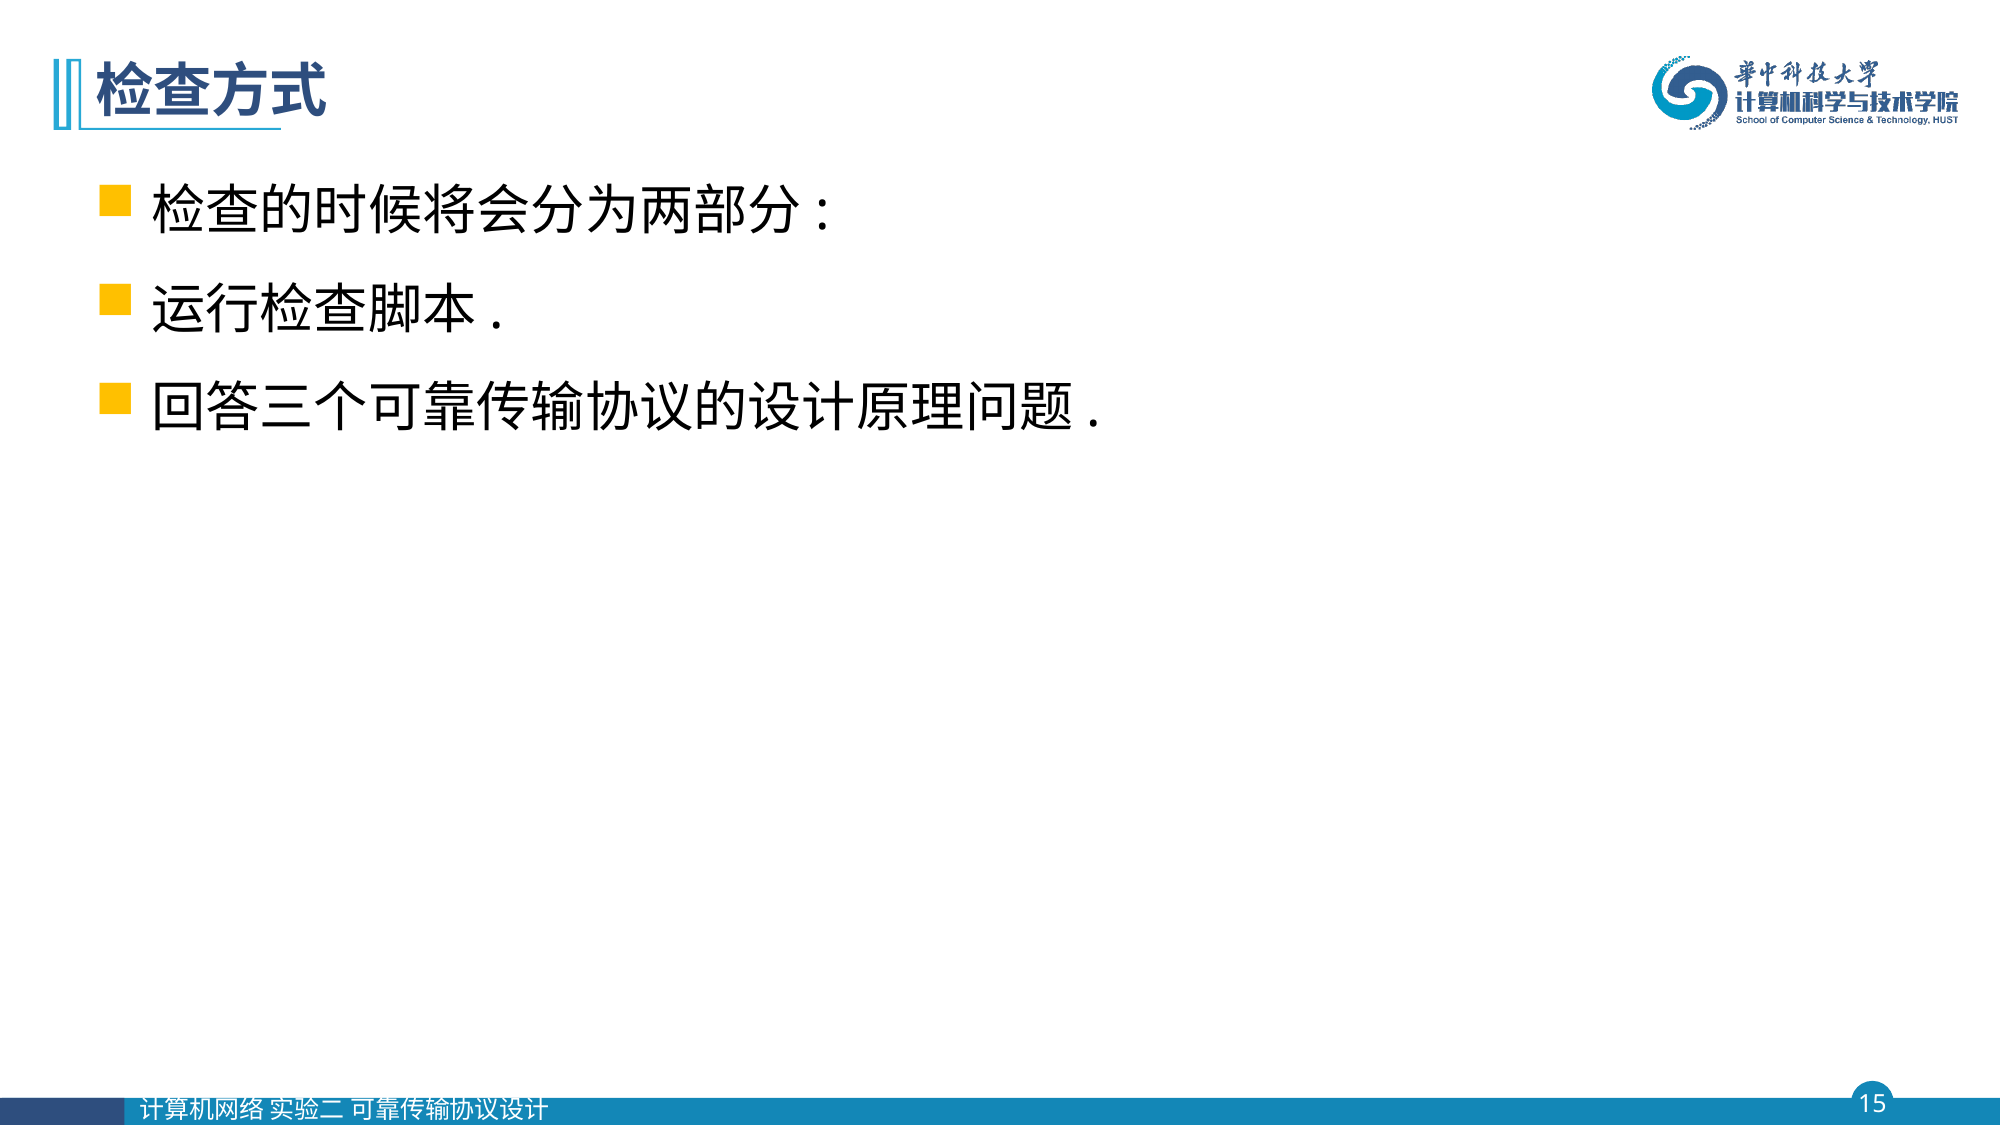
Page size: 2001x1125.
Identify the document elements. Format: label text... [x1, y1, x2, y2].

title 检查方式 [80, 42, 1805, 144]
list 检查的时候将会分为两部分: 运行检查脚本. 回答三个可靠传输协议的设计原理问题. [80, 154, 1805, 1080]
picture [1805, 56, 1958, 130]
